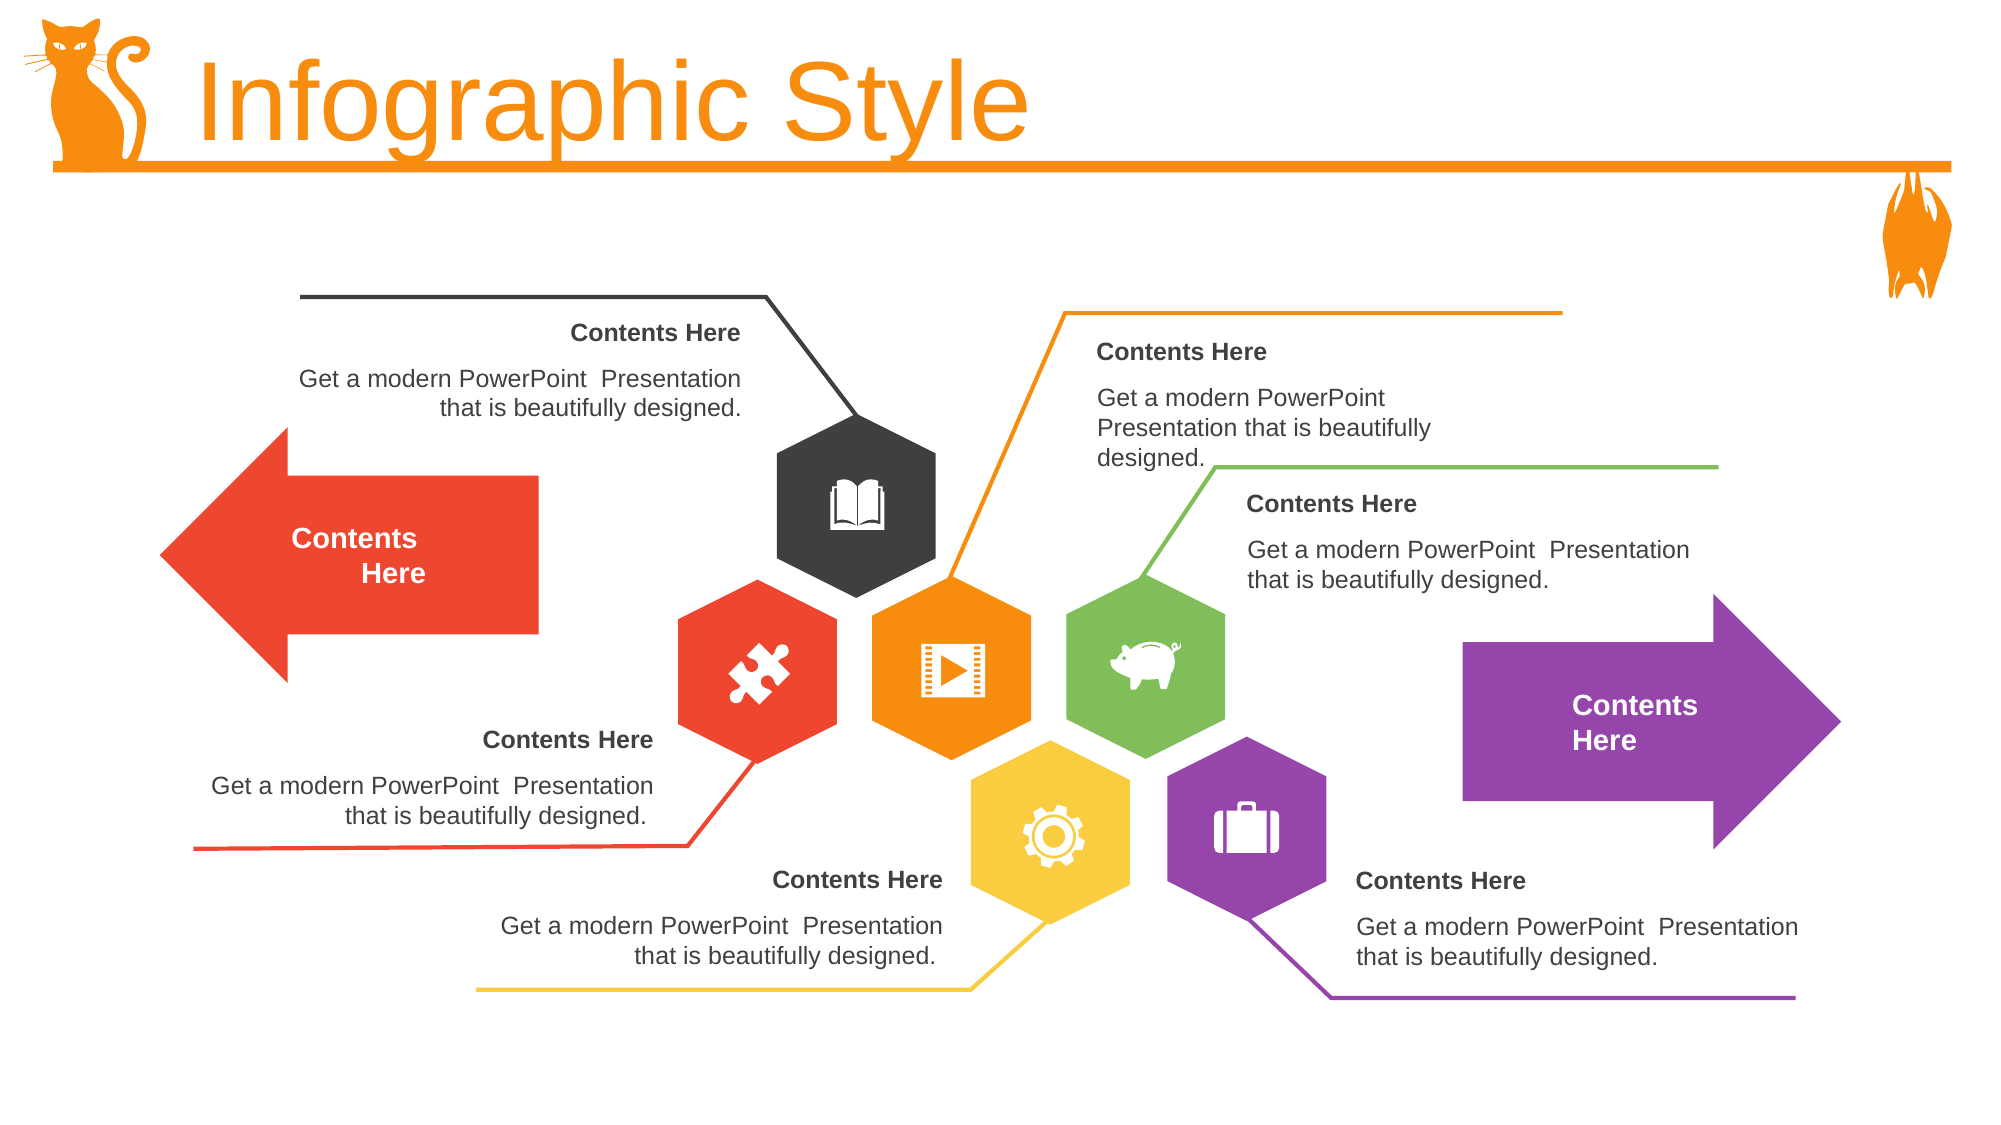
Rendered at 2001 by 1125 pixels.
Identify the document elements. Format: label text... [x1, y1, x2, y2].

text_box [1340, 856, 1826, 979]
text_box [969, 739, 1131, 926]
text_box [920, 643, 986, 698]
text_box [1065, 575, 1227, 761]
text_box [300, 296, 858, 417]
text_box [947, 312, 1563, 584]
text_box [1166, 735, 1328, 923]
text_box [1109, 640, 1183, 691]
text_box [193, 761, 755, 850]
text_box [677, 578, 838, 766]
text_box [1461, 597, 1843, 852]
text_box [282, 308, 760, 431]
text_box [158, 431, 540, 686]
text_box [169, 716, 672, 839]
list Infographic Style [179, 35, 1952, 173]
text_box Contents Here [1557, 678, 1747, 764]
text_box [726, 641, 792, 707]
text_box [829, 478, 886, 531]
text_box [1246, 916, 1796, 999]
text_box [1081, 327, 1556, 450]
text_box [775, 412, 937, 600]
text_box [1138, 466, 1719, 582]
text_box [871, 575, 1033, 762]
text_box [1231, 479, 1719, 602]
text_box [475, 908, 1062, 991]
text_box [1269, 809, 1281, 854]
text_box [1213, 800, 1268, 854]
text_box Contents Here [254, 512, 444, 597]
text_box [443, 855, 961, 978]
text_box [1021, 803, 1087, 870]
